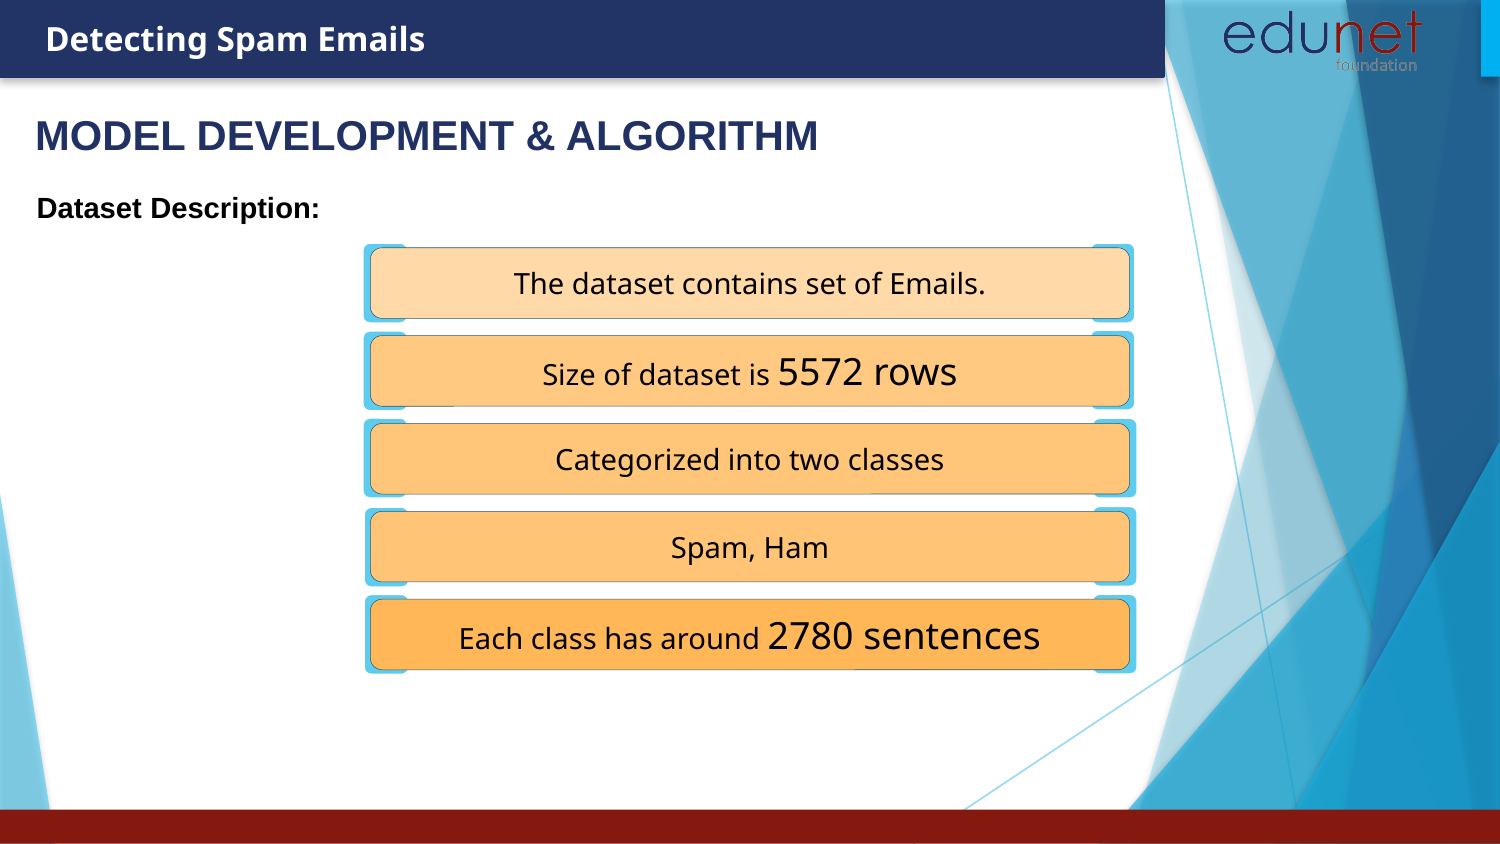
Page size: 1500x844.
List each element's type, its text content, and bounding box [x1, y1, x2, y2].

picture [1219, 8, 1424, 75]
text_box [361, 591, 411, 677]
text_box [1088, 240, 1138, 326]
text_box Categorized into two classes [368, 421, 1132, 496]
text_box [360, 328, 409, 414]
text_box [361, 504, 411, 590]
text_box [360, 240, 409, 326]
text_box [1091, 591, 1140, 677]
text_box MODEL DEVELOPMENT & ALGORITHM [20, 93, 1092, 165]
text_box [1091, 415, 1140, 501]
text_box [1088, 327, 1138, 413]
text_box Spam, Ham [368, 509, 1132, 584]
text_box Size of dataset is 5572 rows [368, 334, 1132, 408]
text_box Dataset Description: [21, 174, 742, 239]
text_box [1091, 503, 1140, 589]
text_box Each class has around 2780 sentences [368, 597, 1132, 672]
text_box [360, 415, 409, 501]
text_box The dataset contains set of Emails. [368, 246, 1132, 320]
